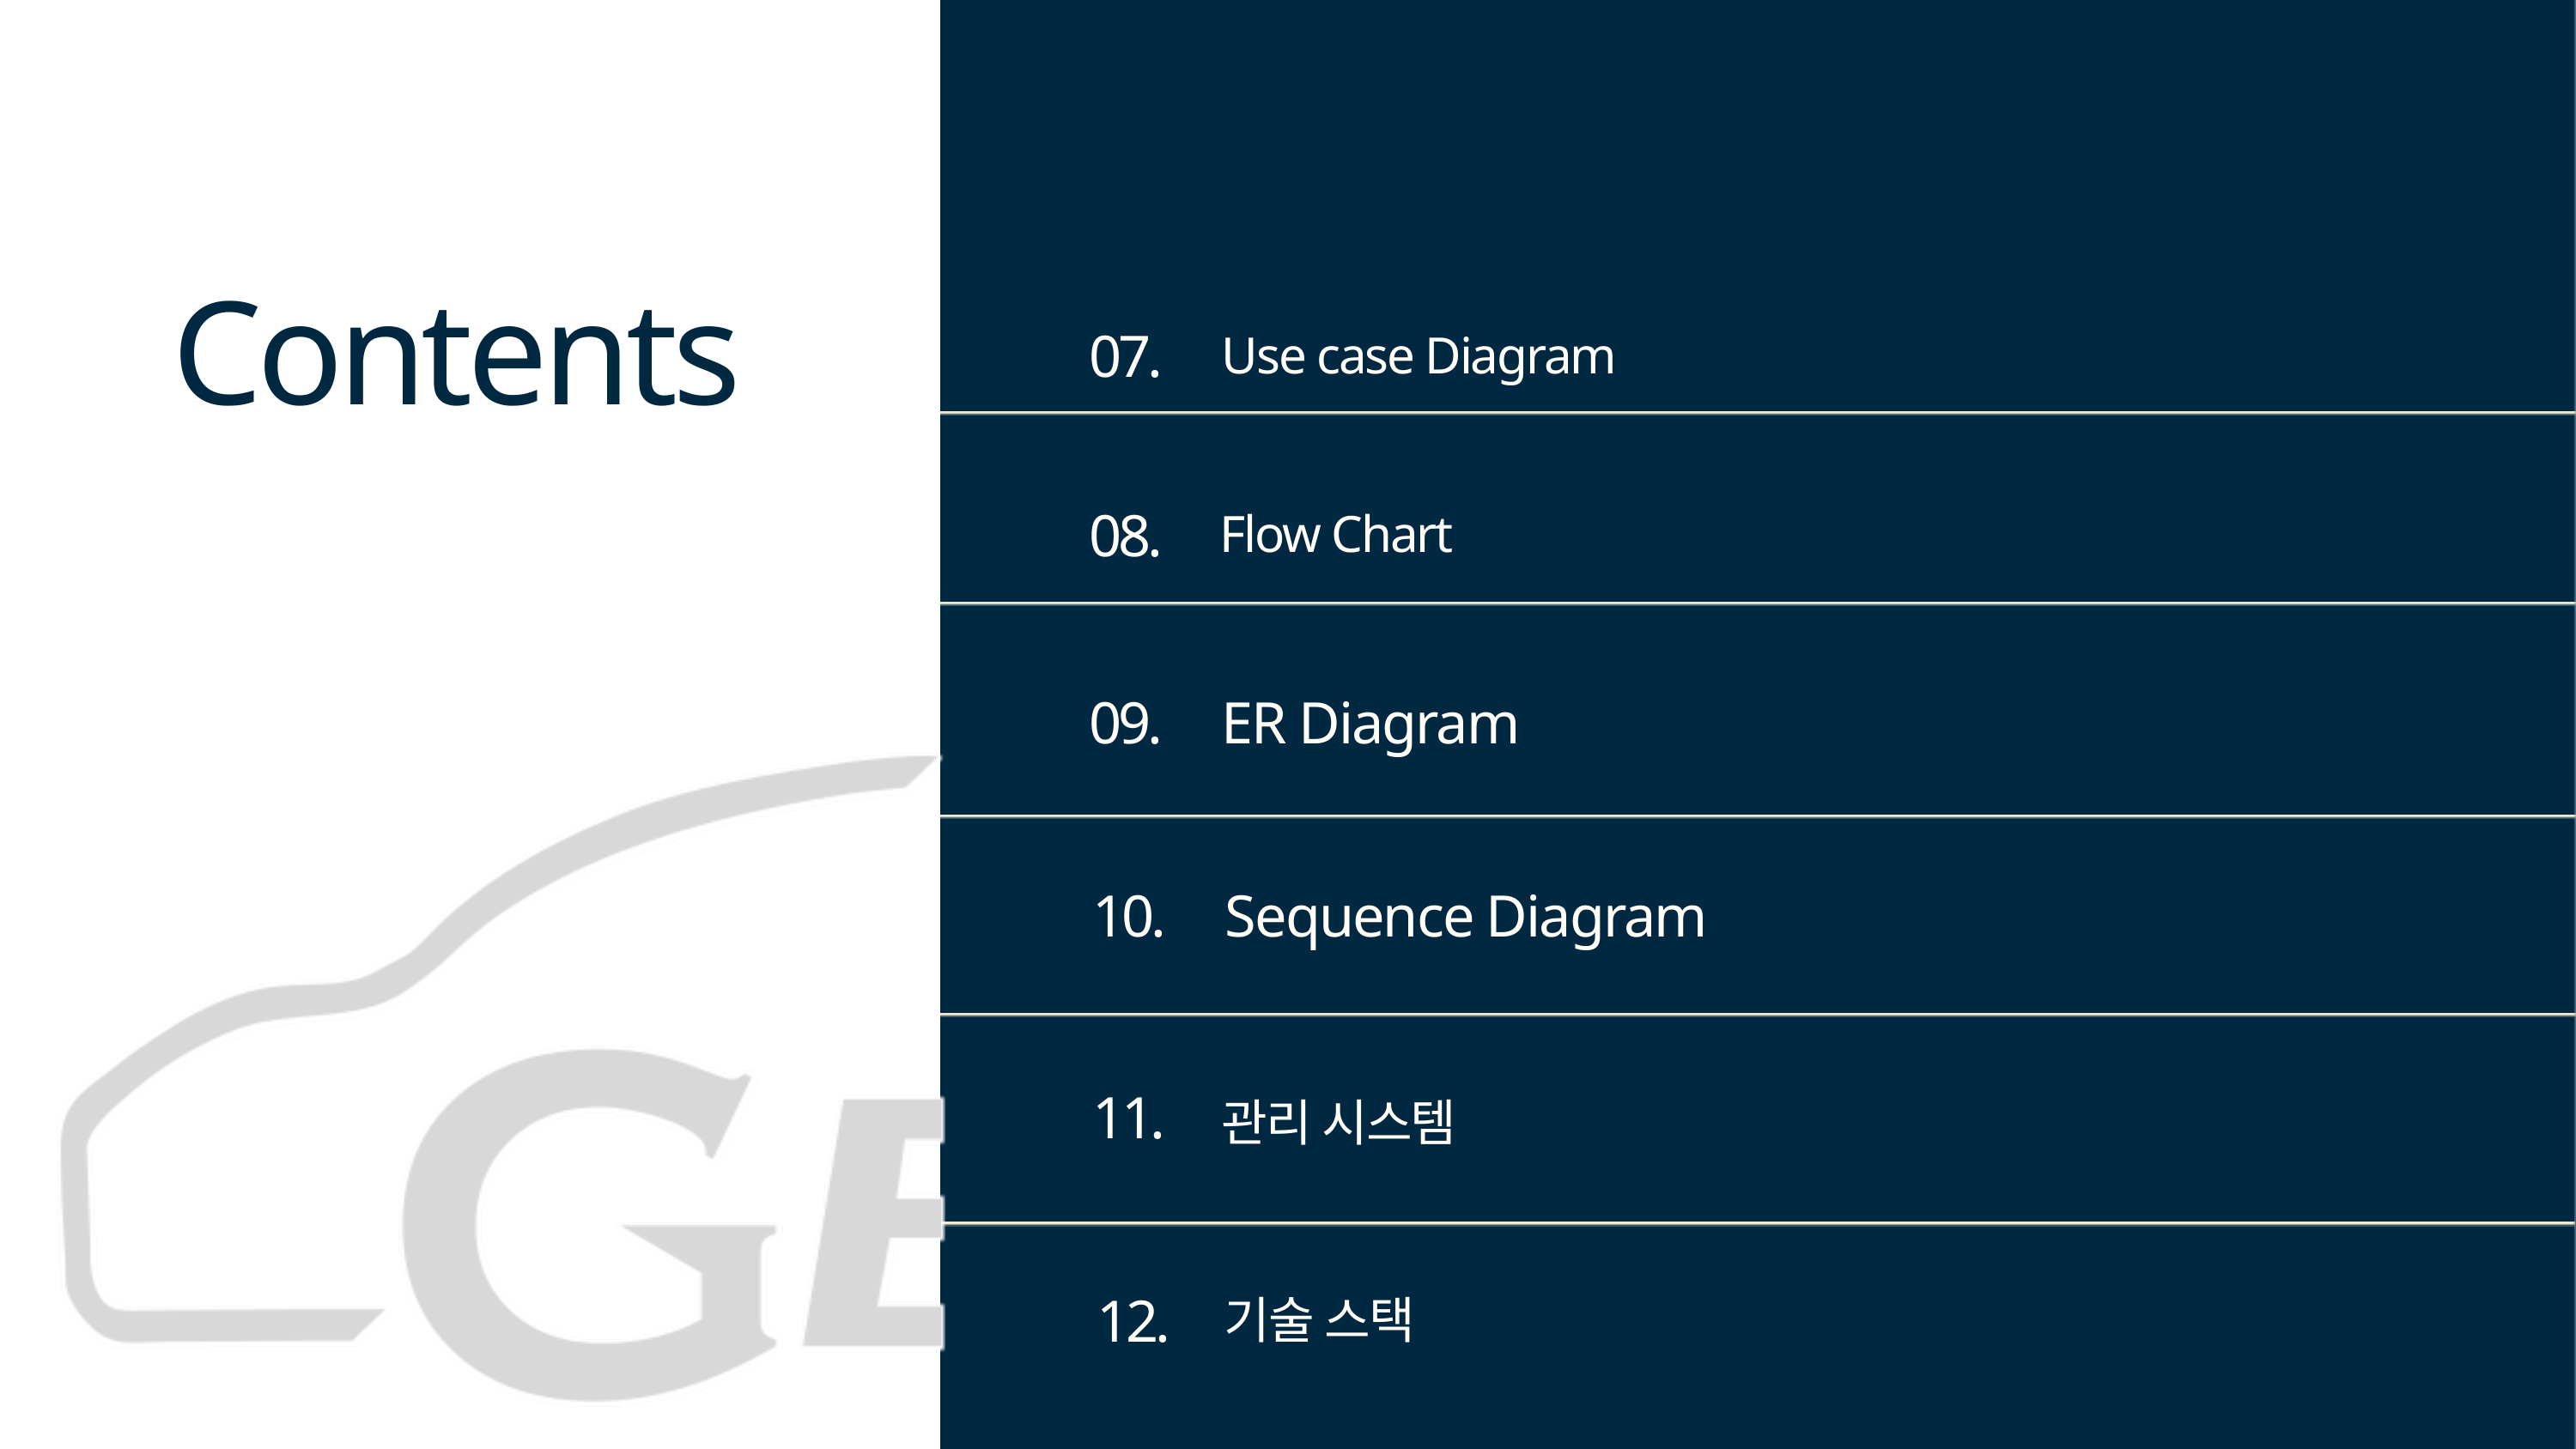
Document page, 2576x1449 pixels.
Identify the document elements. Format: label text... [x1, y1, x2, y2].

picture [0, 0, 2576, 1449]
text_box Contents [171, 253, 920, 455]
